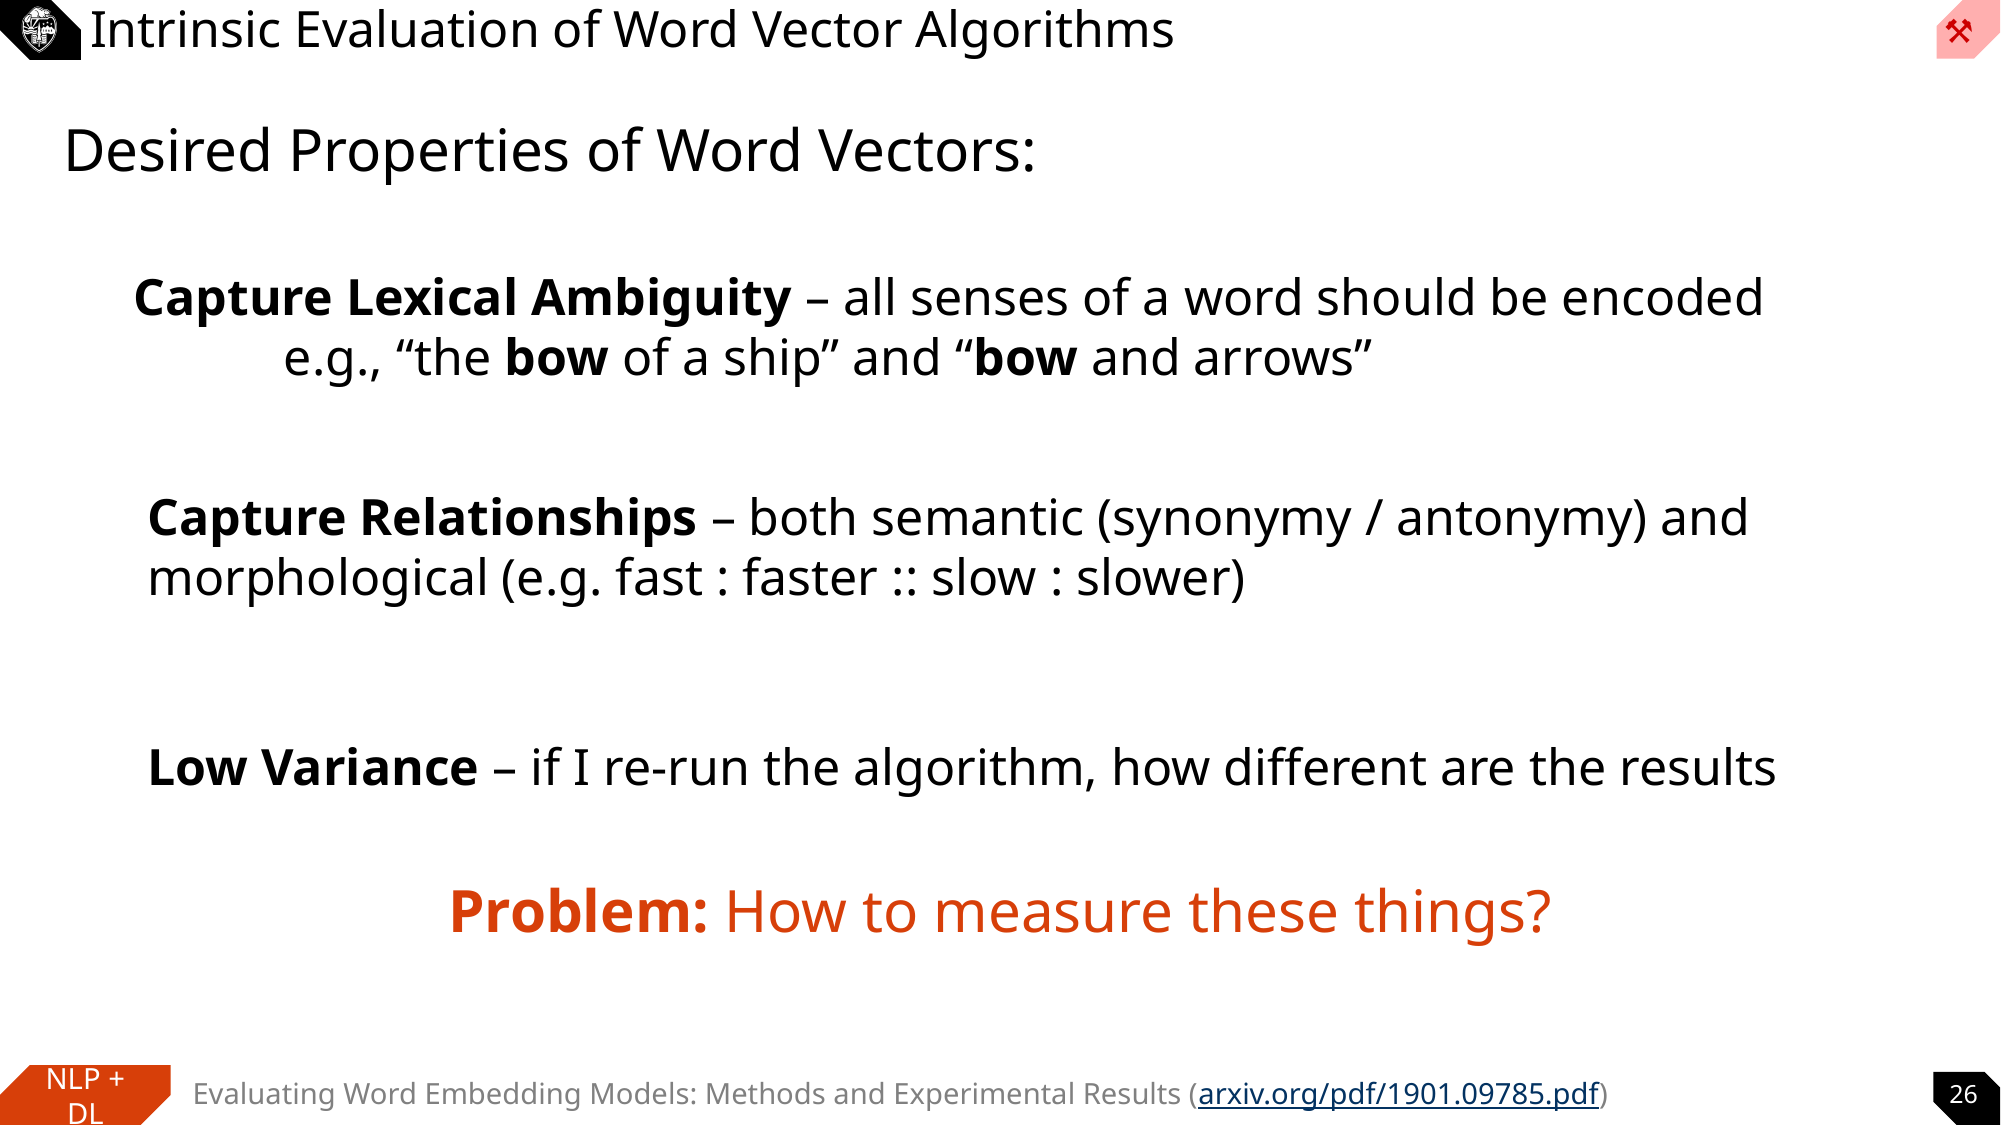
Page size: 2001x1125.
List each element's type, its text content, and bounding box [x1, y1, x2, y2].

text_box Capture Relationships – both semantic (synonymy / antonymy) and morphological (e.g. fast : faster :: slow : slower) [132, 478, 1964, 613]
title Intrinsic Evaluation of Word Vector Algorithms [0, 1, 1699, 61]
text_box Desired Properties of Word Vectors: [48, 105, 1880, 191]
text_box Evaluating Word Embedding Models: Methods and Experimental Results (arxiv.org/pdf/1901.09785.pdf) [177, 1067, 2000, 1123]
text_box Problem: How to measure these things? [94, 866, 1906, 952]
text_box Capture Lexical Ambiguity – all senses of a word should be encoded e.g., “the bow of a ship” and “bow and arrows” [119, 258, 1951, 394]
text_box Low Variance – if I re-run the algorithm, how different are the results [132, 727, 1964, 803]
